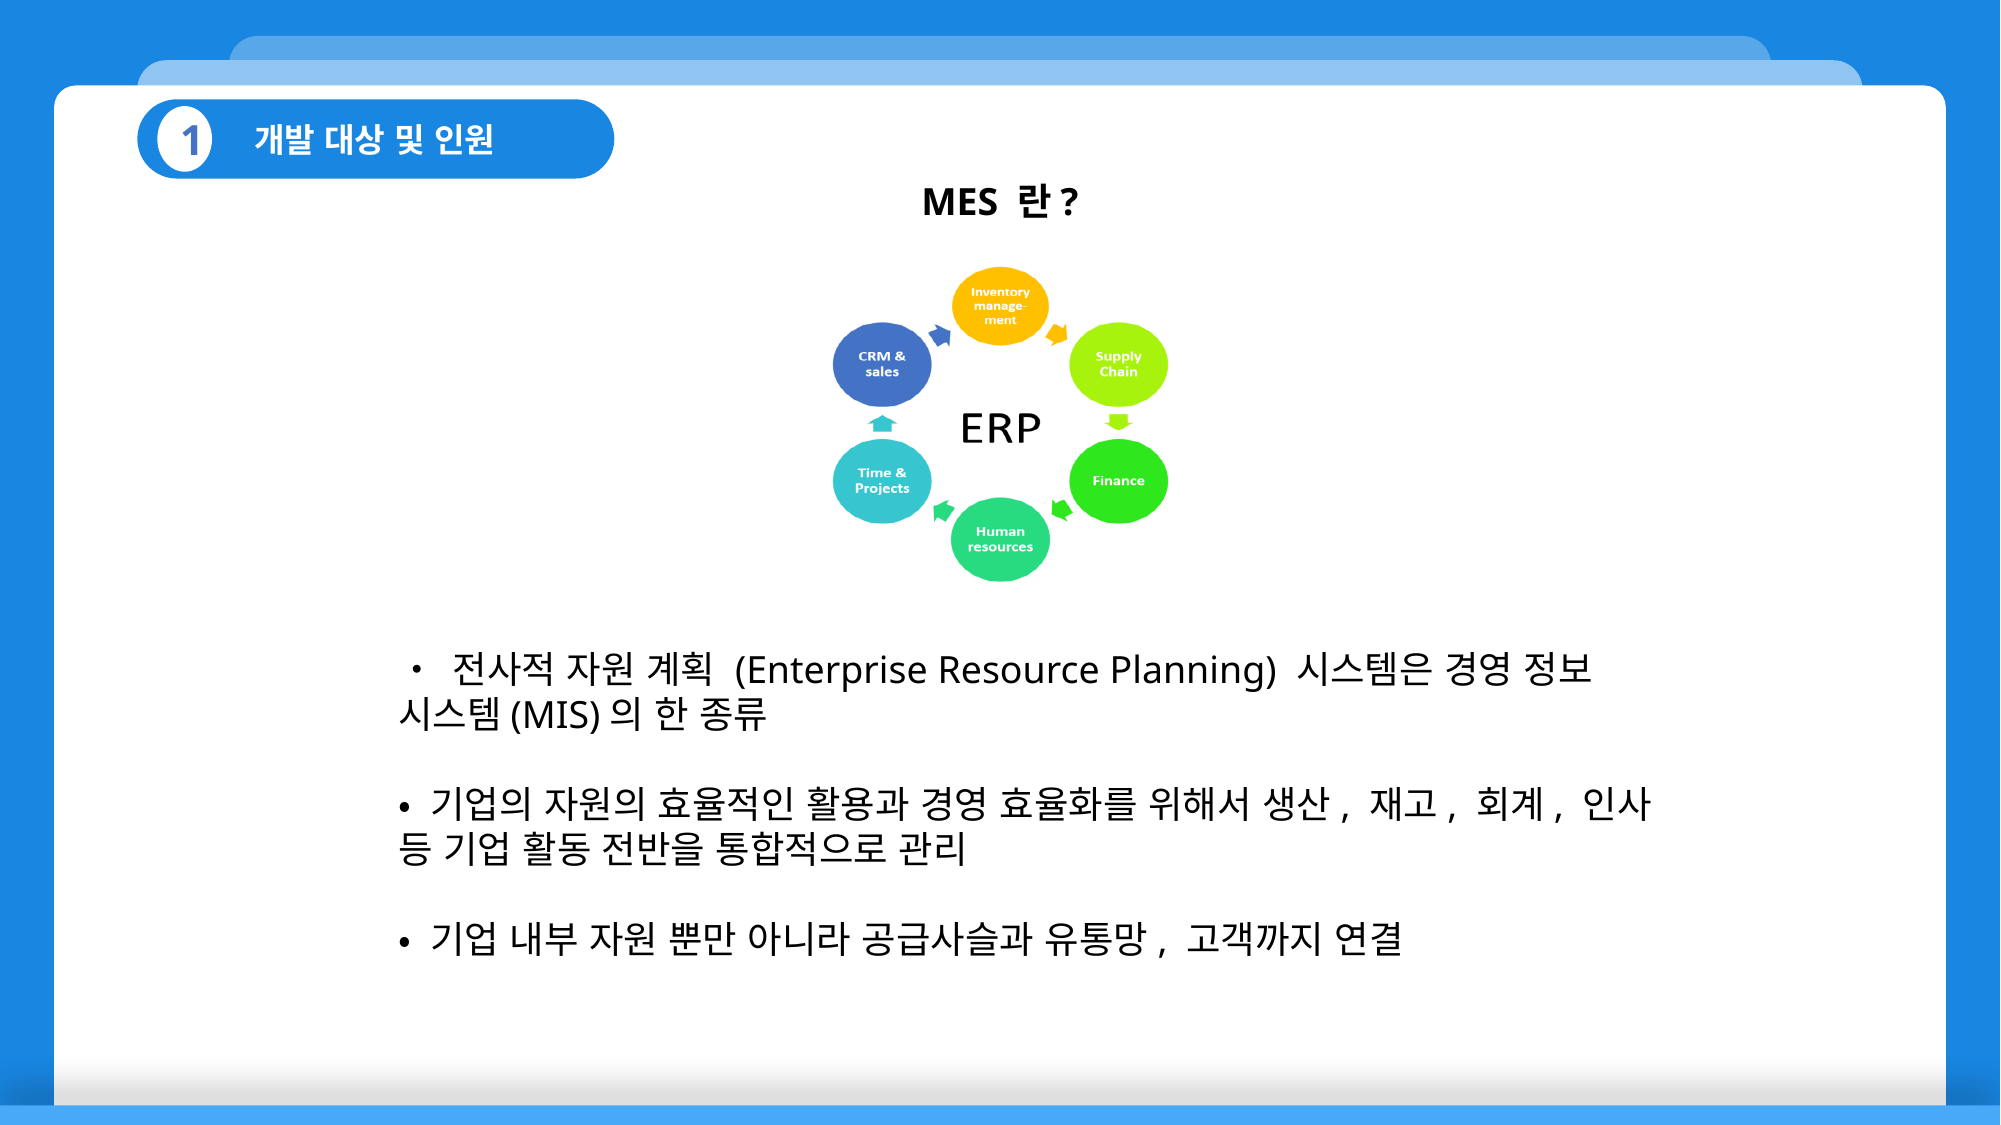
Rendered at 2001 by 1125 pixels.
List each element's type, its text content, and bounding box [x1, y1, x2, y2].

text_box [53, 84, 1947, 1068]
text_box MES 란? [738, 170, 1262, 231]
text_box 개발 대상 및 인원 [136, 98, 616, 180]
text_box [0, 1104, 2000, 1125]
text_box [228, 34, 1772, 59]
text_box 1 [156, 105, 214, 173]
text_box • 전사적 자원 계획 (Enterprise Resource Planning) 시스템은 경영 정보 시스템(MIS)의 한 종류 • 기업의 자원의 효율적인 활용과 경영 효율화를 위해서 생산, 재고, 회계, 인사 등 기업 활동 전반을 통합적으로 관리 • 기업 내부 자원 뿐만 아니라 공급사슬과 유통망, 고객까지 연결 [383, 638, 1671, 969]
picture [738, 266, 1262, 583]
text_box [136, 59, 1864, 84]
